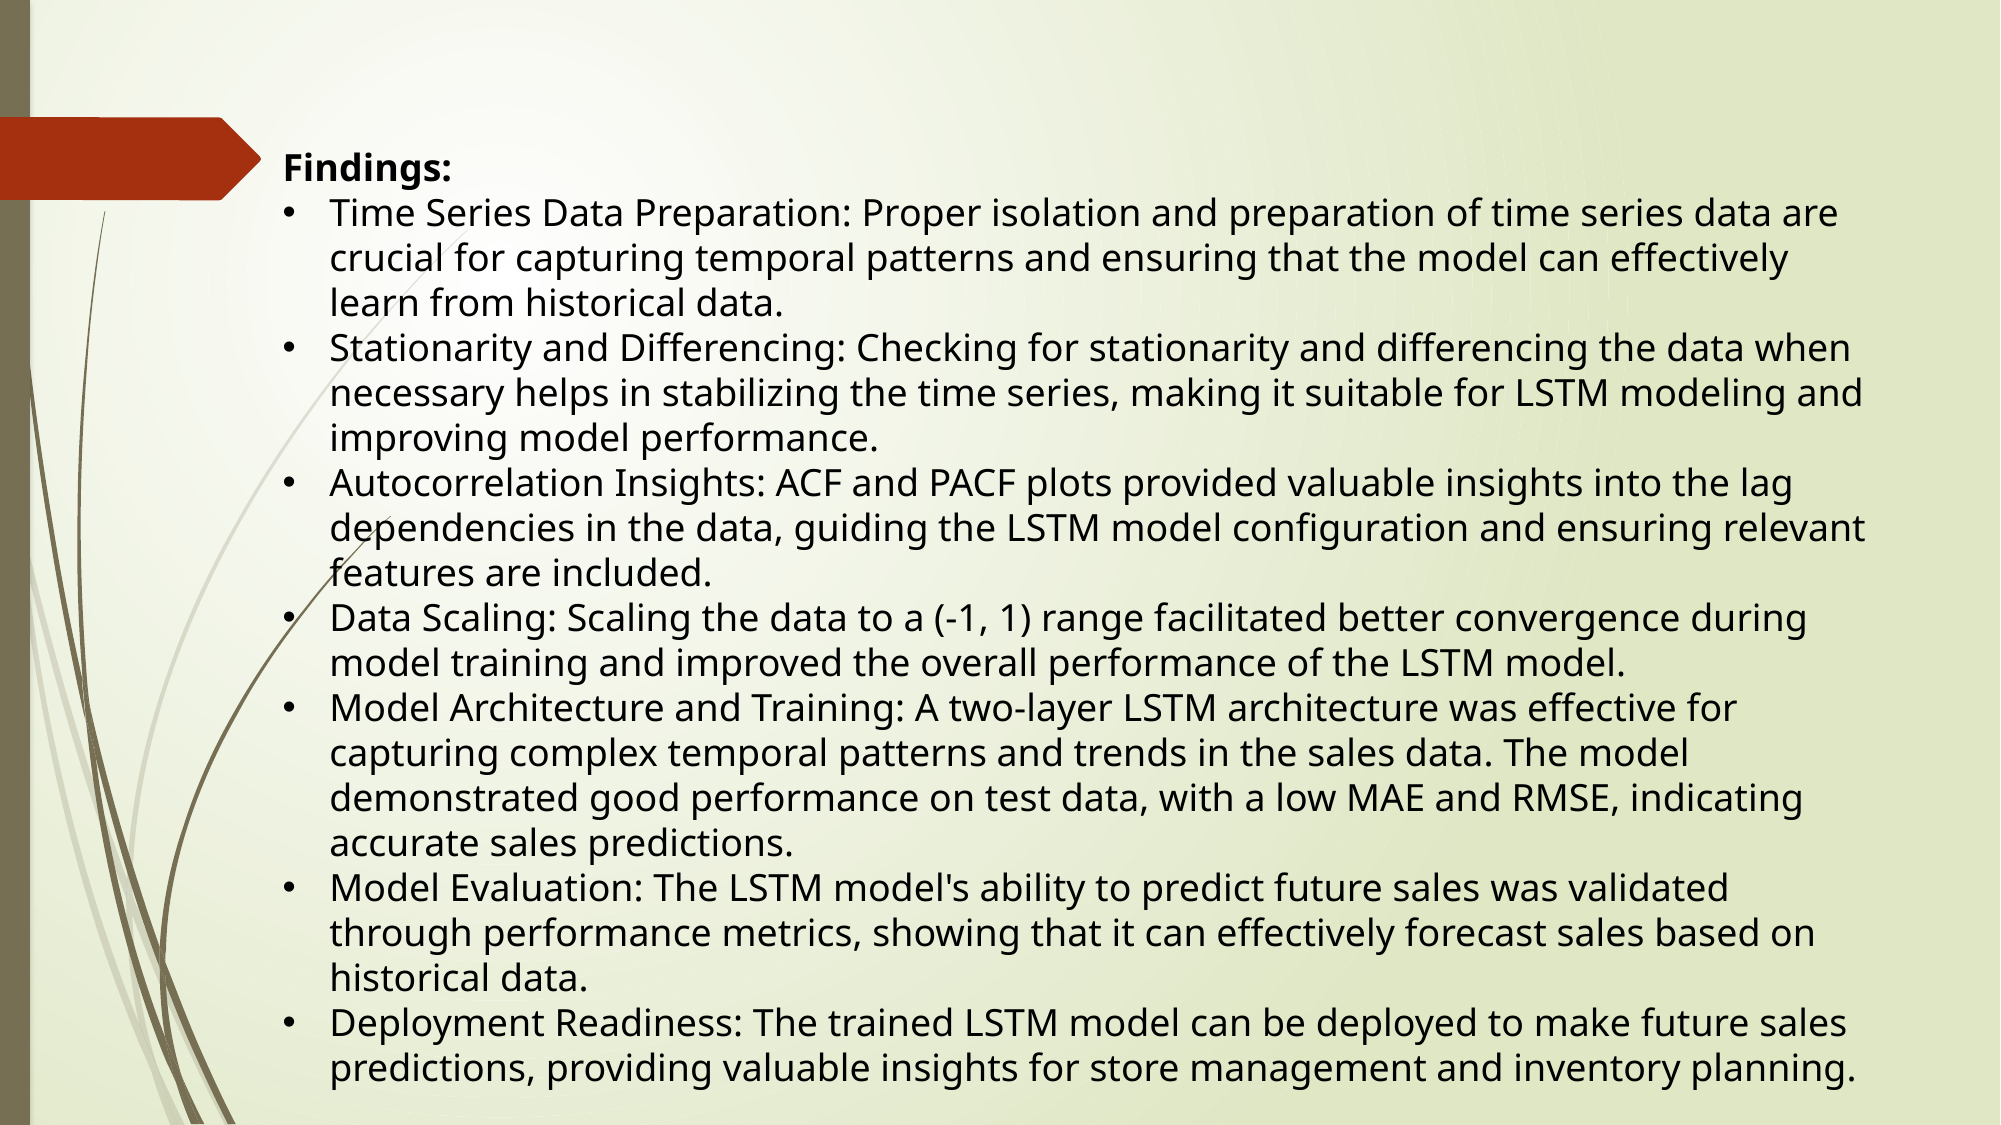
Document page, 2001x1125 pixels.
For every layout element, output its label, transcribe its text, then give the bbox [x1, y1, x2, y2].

text_box Findings: Time Series Data Preparation: Proper isolation and preparation of time series data are crucial for capturing temporal patterns and ensuring that the model can effectively learn from historical data. Stationarity and Differencing: Checking for stationarity and differencing the data when necessary helps in stabilizing the time series, making it suitable for LSTM modeling and improving model performance. Autocorrelation Insights: ACF and PACF plots provided valuable insights into the lag dependencies in the data, guiding the LSTM model configuration and ensuring relevant features are included. Data Scaling: Scaling the data to a (-1, 1) range facilitated better convergence during model training and improved the overall performance of the LSTM model. Model Architecture and Training: A two-layer LSTM architecture was effective for capturing complex temporal patterns and trends in the sales data. The model demonstrated good performance on test data, with a low MAE and RMSE, indicating accurate sales predictions. Model Evaluation: The LSTM model's ability to predict future sales was validated through performance metrics, showing that it can effectively forecast sales based on historical data. Deployment Readiness: The trained LSTM model can be deployed to make future sales predictions, providing valuable insights for store management and inventory planning. [267, 136, 1890, 1097]
